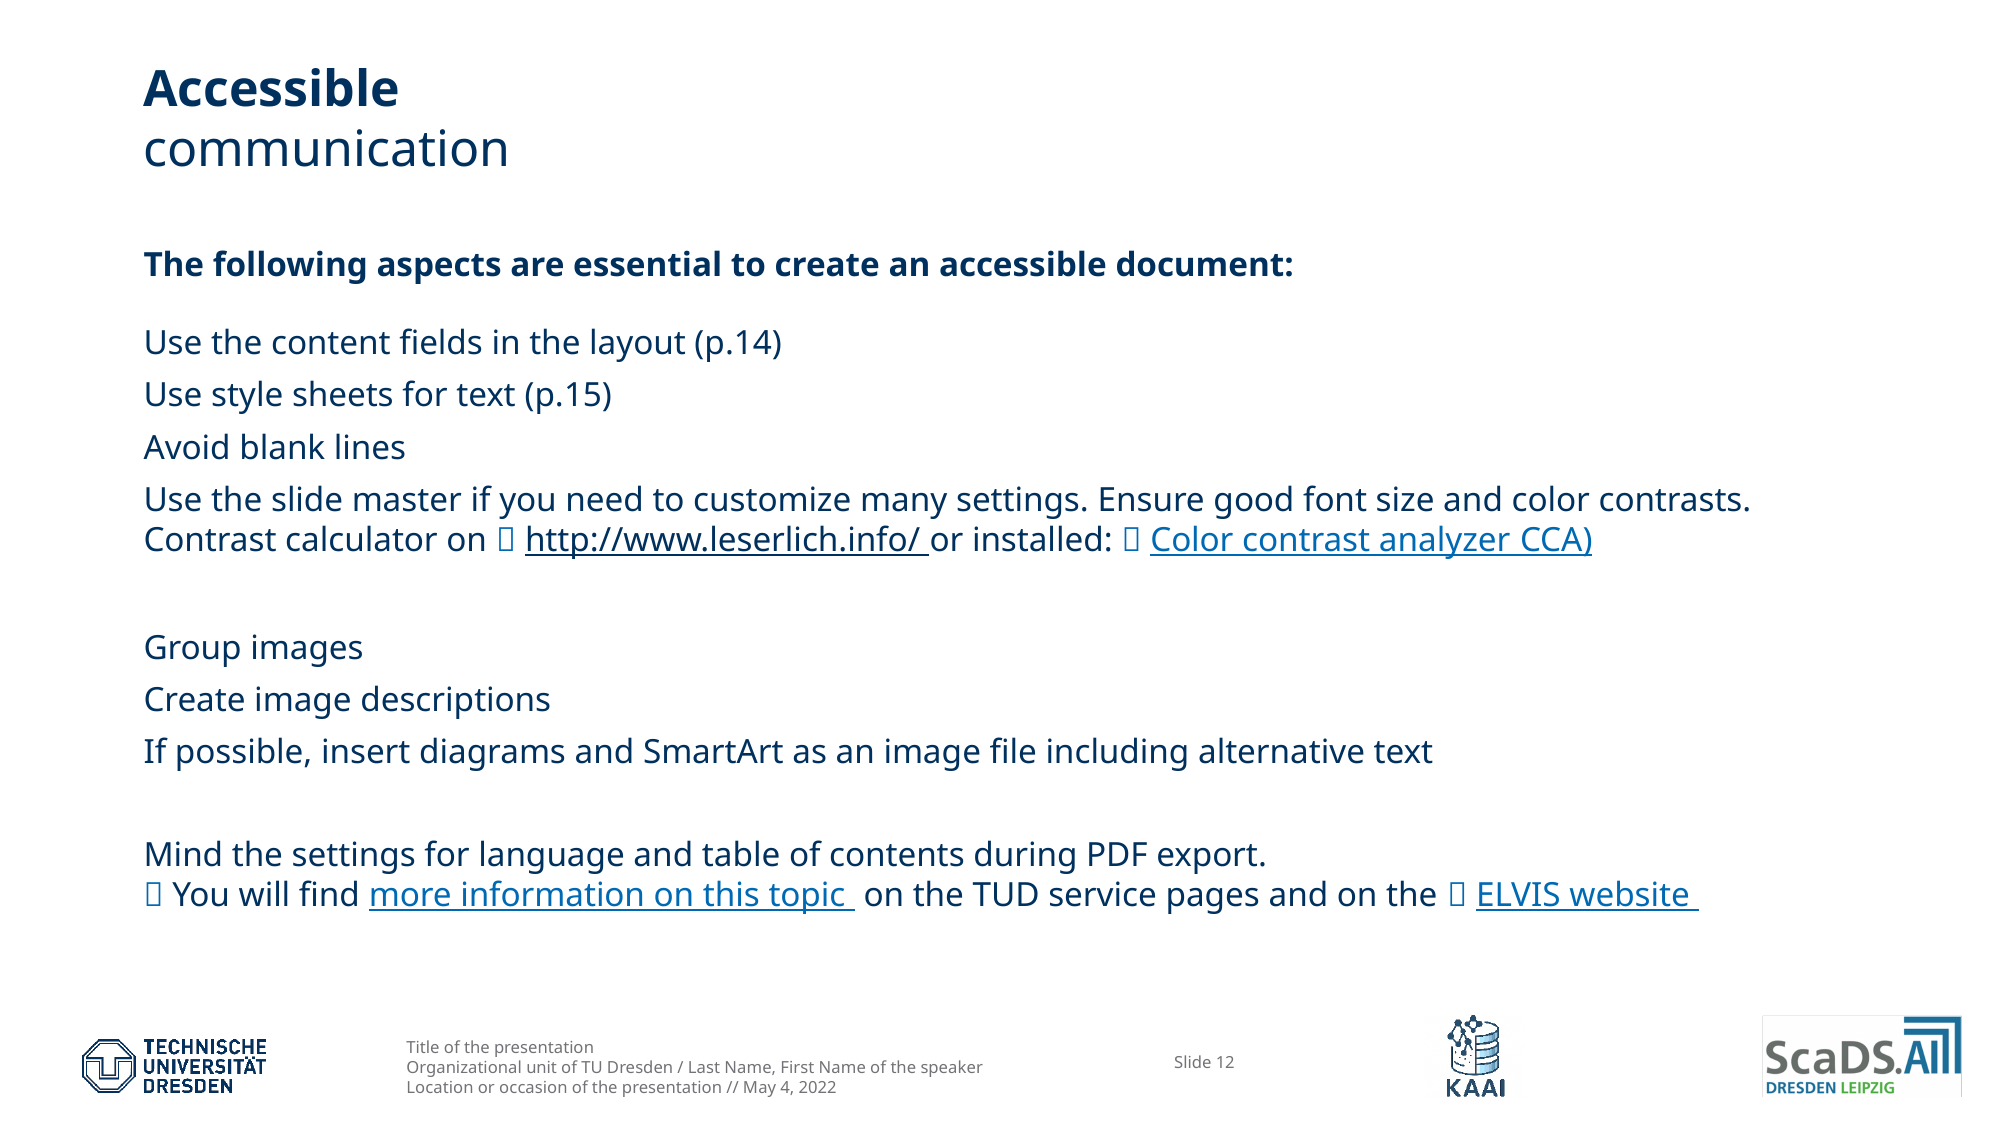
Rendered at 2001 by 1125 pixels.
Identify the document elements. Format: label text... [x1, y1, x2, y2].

list The following aspects are essential to create an accessible document: Use the content fields in the layout (p.14) Use style sheets for text (p.15) Avoid blank lines Use the slide master if you need to customize many settings. Ensure good font size and color contrasts. Contrast calculator on 🔗 http://www.leserlich.info/ or installed: 🔗 Color contrast analyzer CCA) Group images Create image descriptions If possible, insert diagrams and SmartArt as an image file including alternative text Mind the settings for language and table of contents during PDF export. 🔗 You will find more information on this topic on the TUD service pages and on the 🔗 ELVIS website [143, 243, 1880, 957]
picture [1423, 1015, 1526, 1098]
picture [1761, 1014, 1963, 1098]
picture [82, 1039, 266, 1093]
title Accessible communication [143, 56, 1880, 169]
